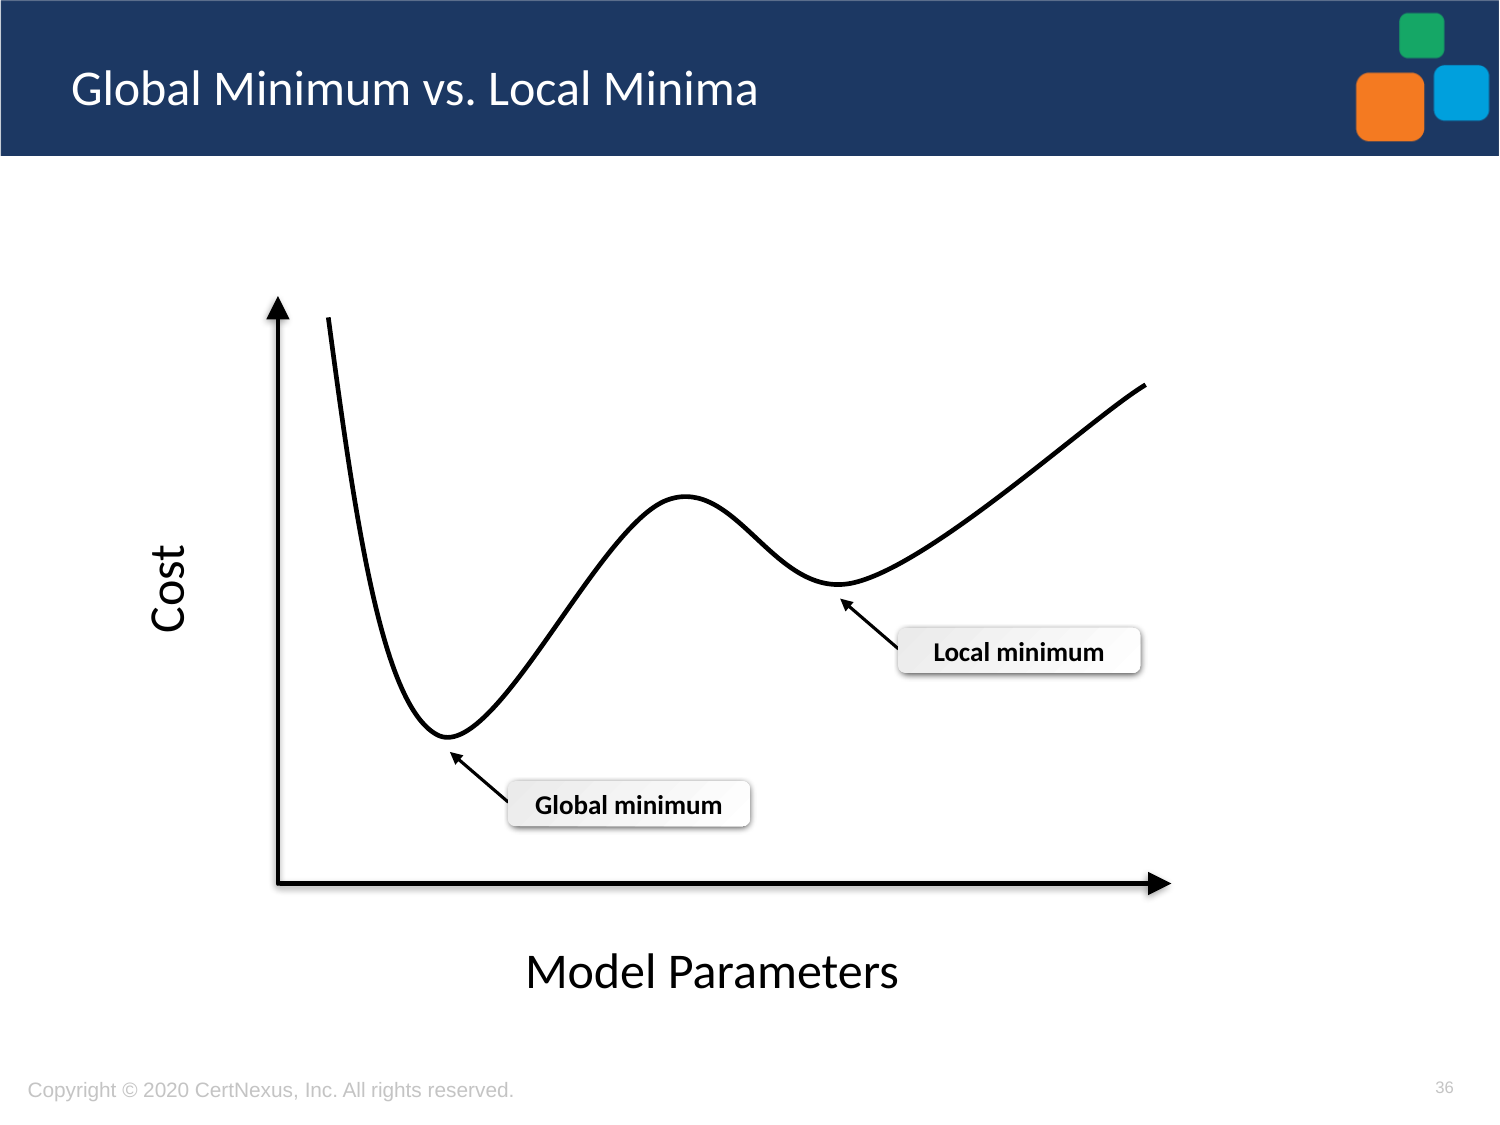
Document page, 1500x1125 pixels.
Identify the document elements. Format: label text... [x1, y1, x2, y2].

slide_number 36 [1118, 1057, 1469, 1118]
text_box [126, 295, 1172, 1008]
title Global Minimum vs. Local Minima [56, 16, 1350, 155]
picture [0, 0, 1500, 156]
